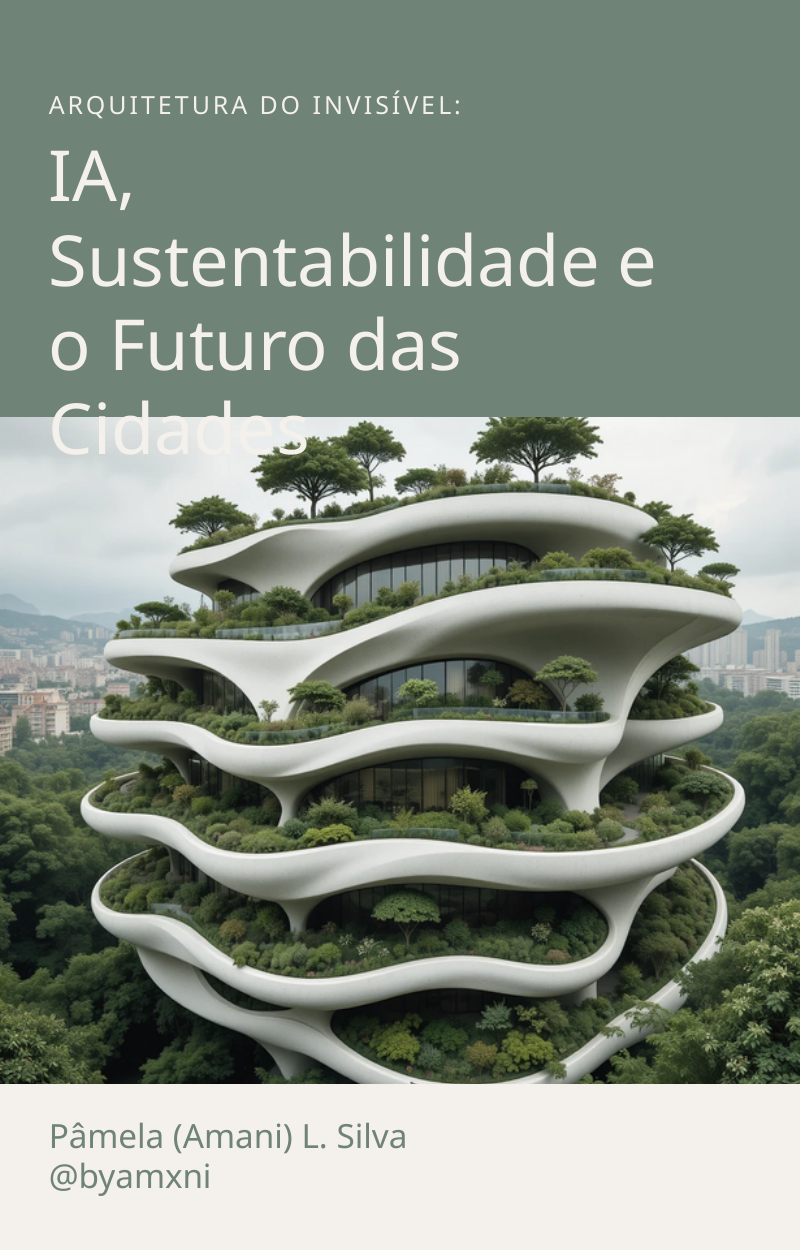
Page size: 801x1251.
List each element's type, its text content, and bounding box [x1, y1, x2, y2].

text_box ARQUITETURA DO INVISÍVEL: [48, 89, 600, 120]
text_box IA, Sustentabilidade e o Futuro das Cidades [48, 131, 684, 415]
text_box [0, 1092, 800, 1250]
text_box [0, 417, 800, 1085]
